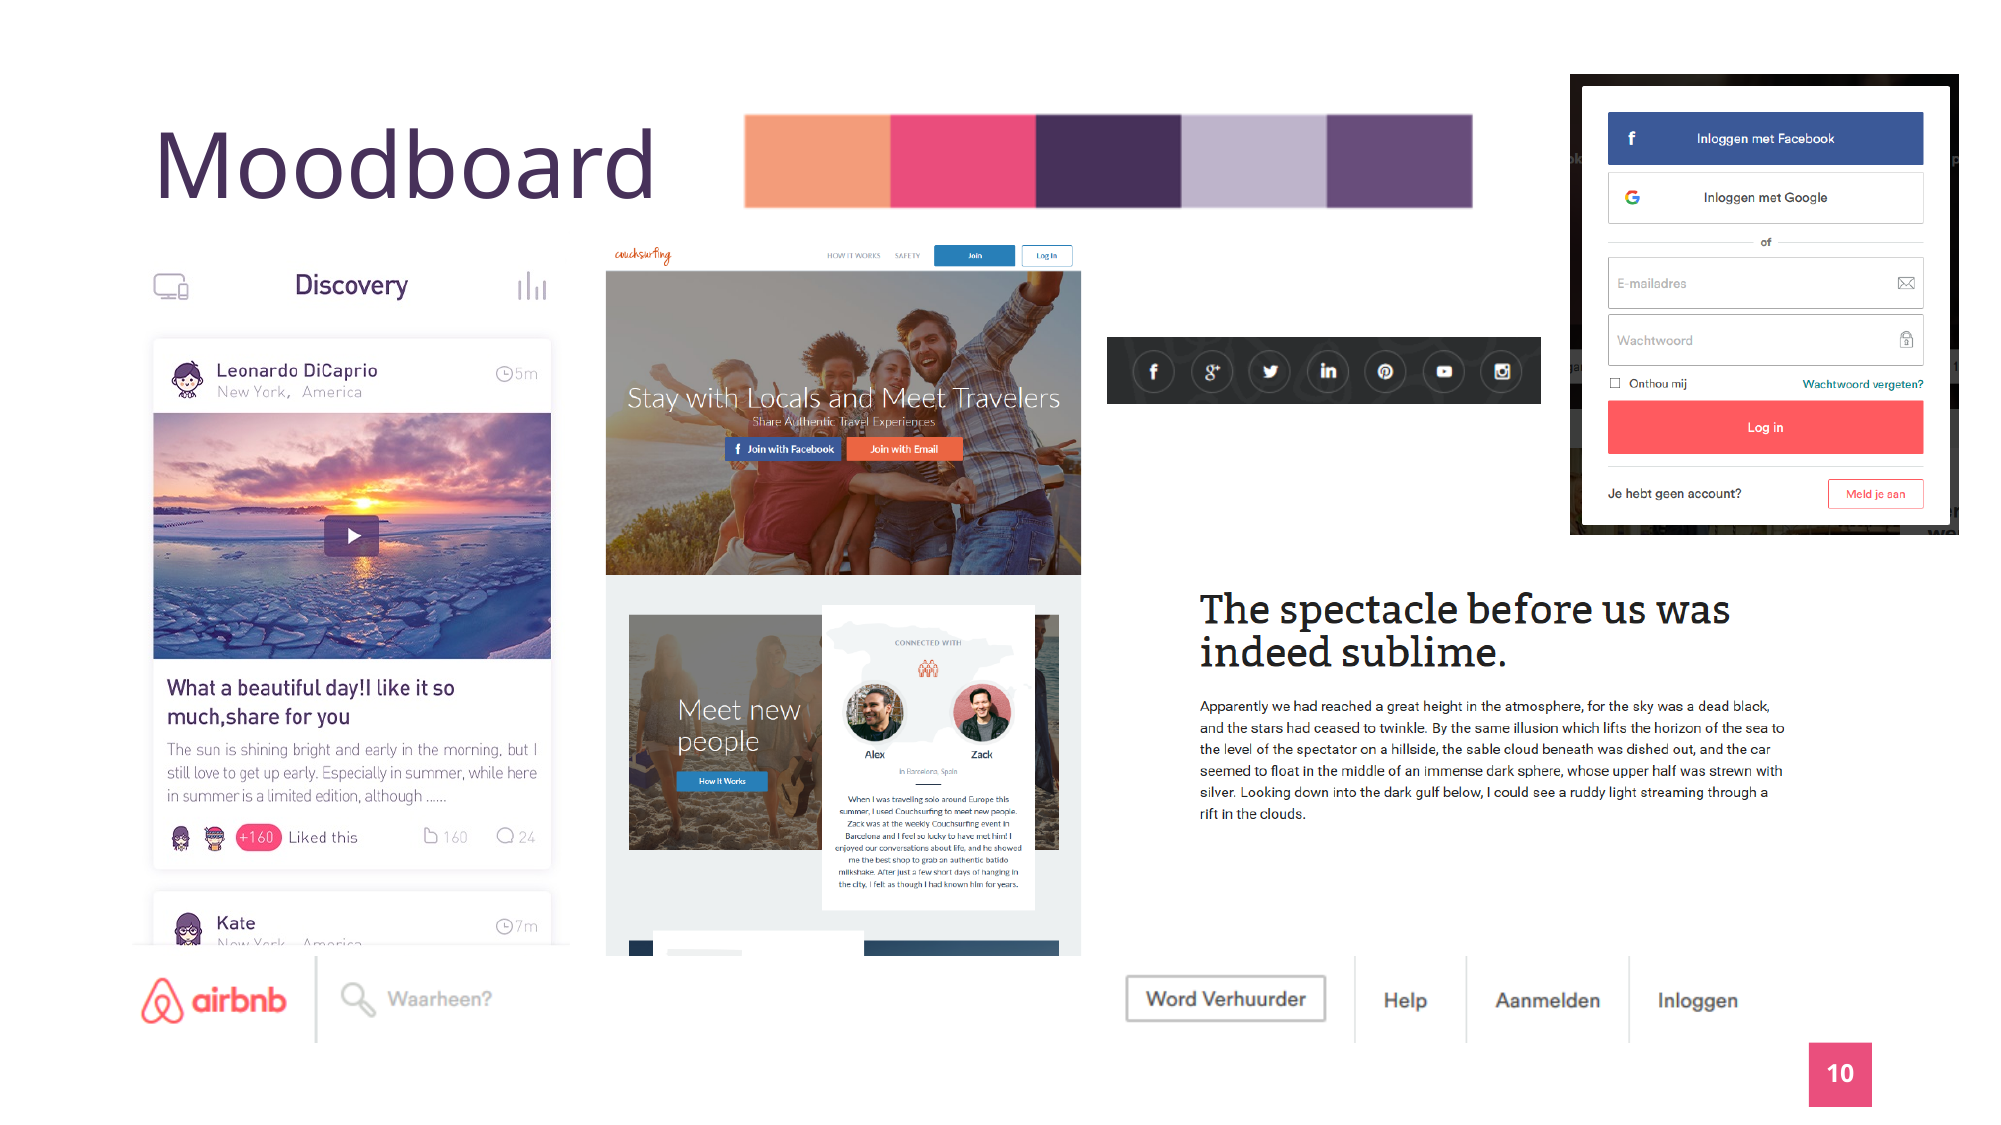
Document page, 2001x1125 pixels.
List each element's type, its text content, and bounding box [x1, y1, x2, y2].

picture [1107, 337, 1541, 404]
picture [725, 98, 1484, 227]
slide_number 10 [1808, 1042, 1872, 1107]
title Moodboard [137, 59, 1863, 278]
picture [114, 230, 1765, 1043]
picture [1176, 572, 1809, 846]
picture [1570, 74, 1959, 535]
